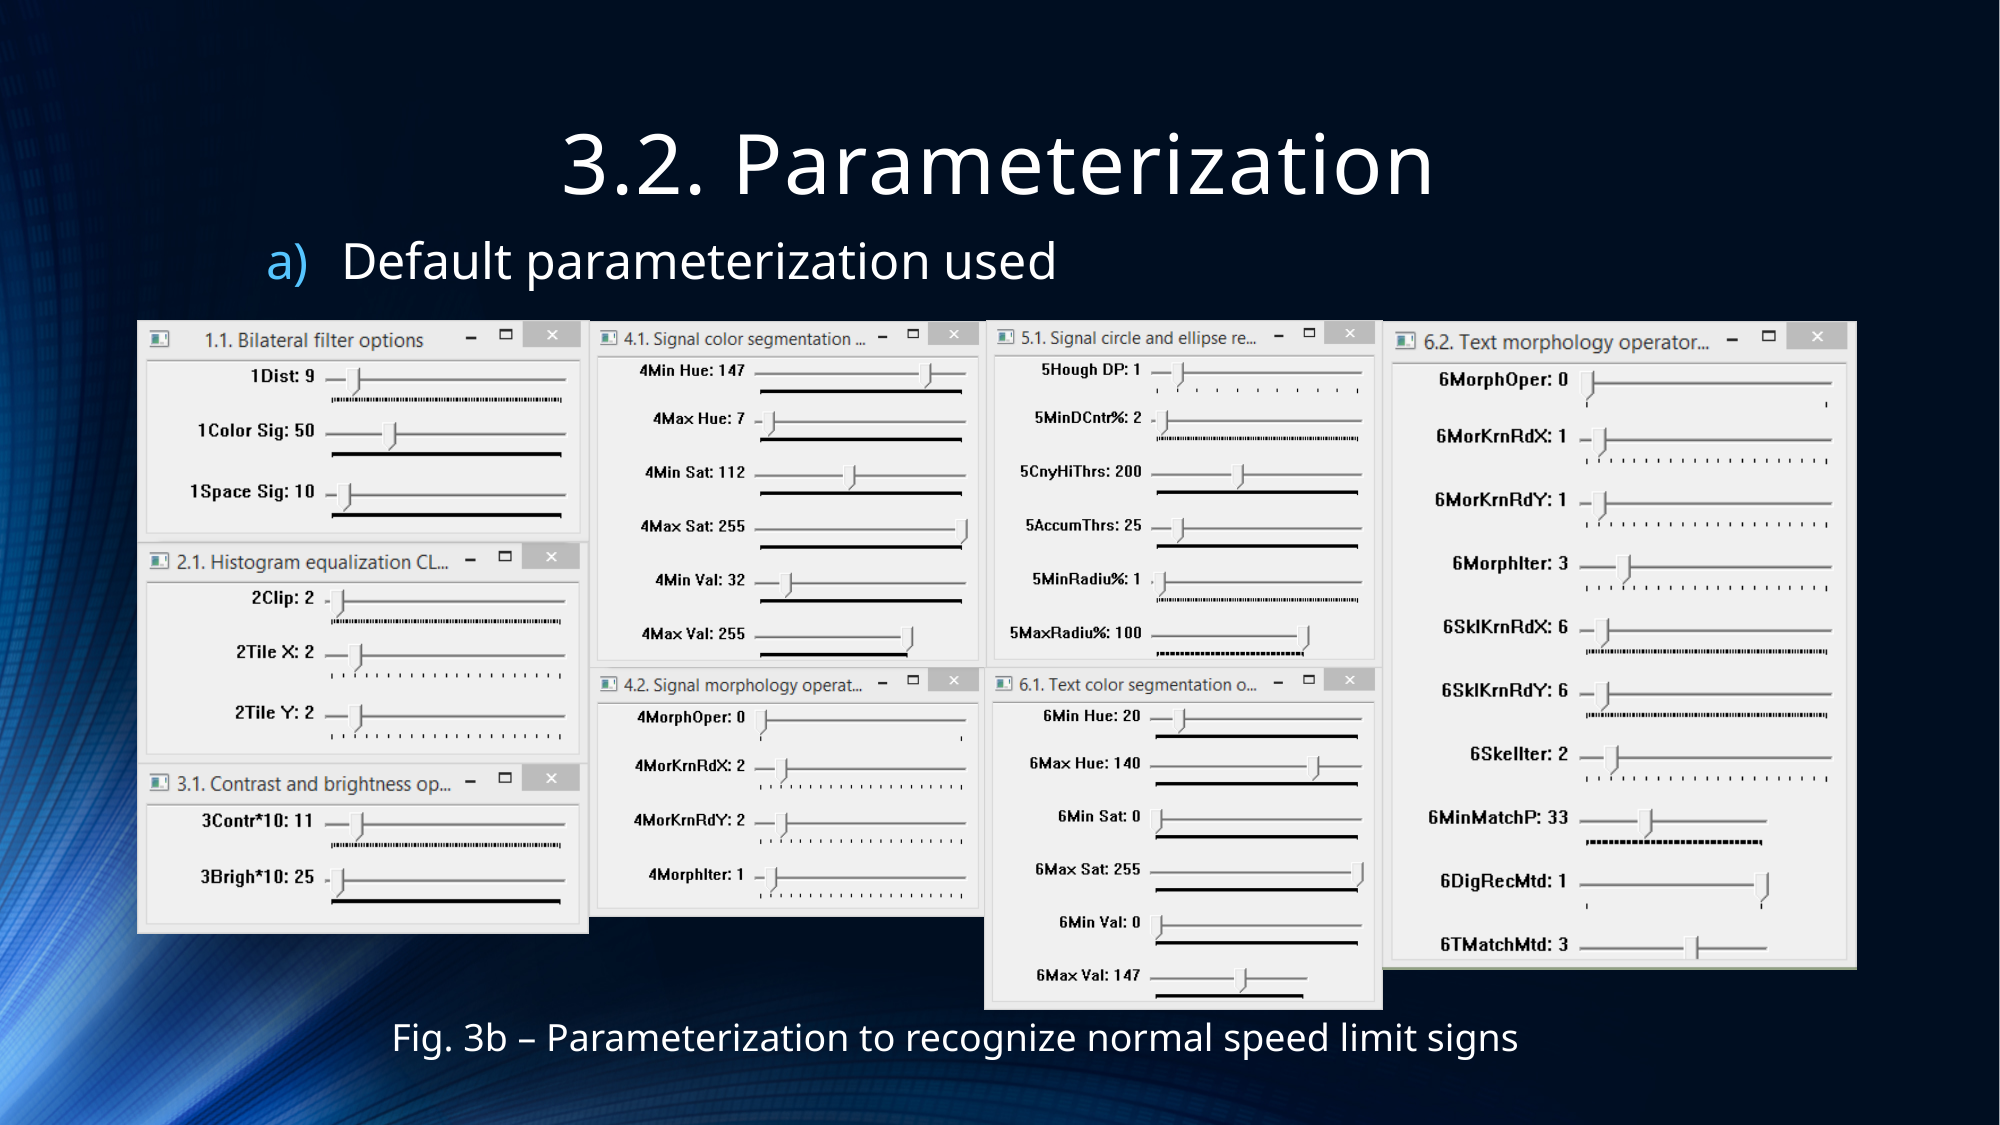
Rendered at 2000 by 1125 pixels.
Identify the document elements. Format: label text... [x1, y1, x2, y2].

picture [0, 0, 2000, 1125]
title 3.2. Parameterization [249, 62, 1750, 220]
text_box Default parameterization used [251, 229, 1750, 303]
text_box Fig. 3b – Parameterization to recognize normal speed limit signs [282, 1011, 1629, 1067]
